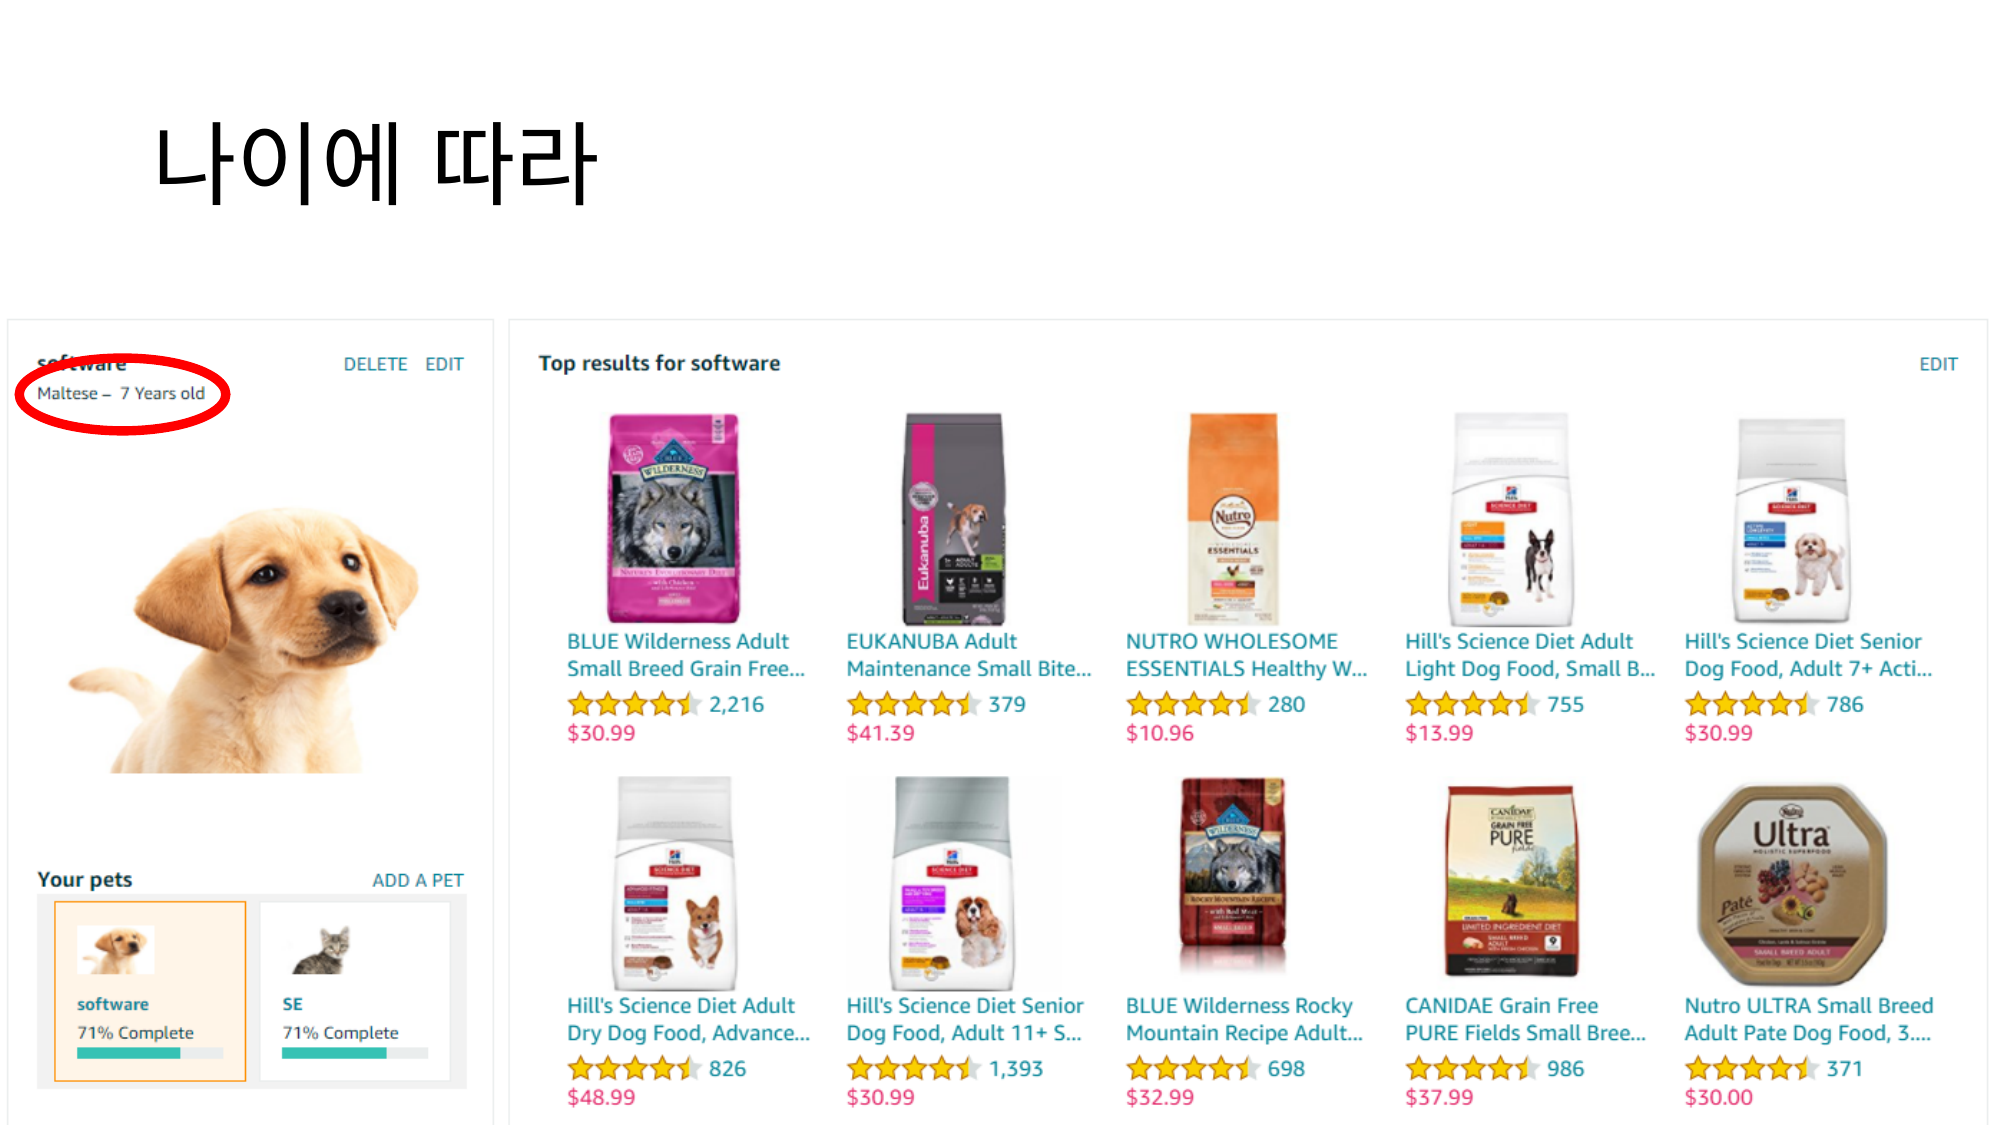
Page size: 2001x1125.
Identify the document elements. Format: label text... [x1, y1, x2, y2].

title 나이에 따라 [137, 59, 1863, 278]
picture [0, 309, 2000, 1125]
